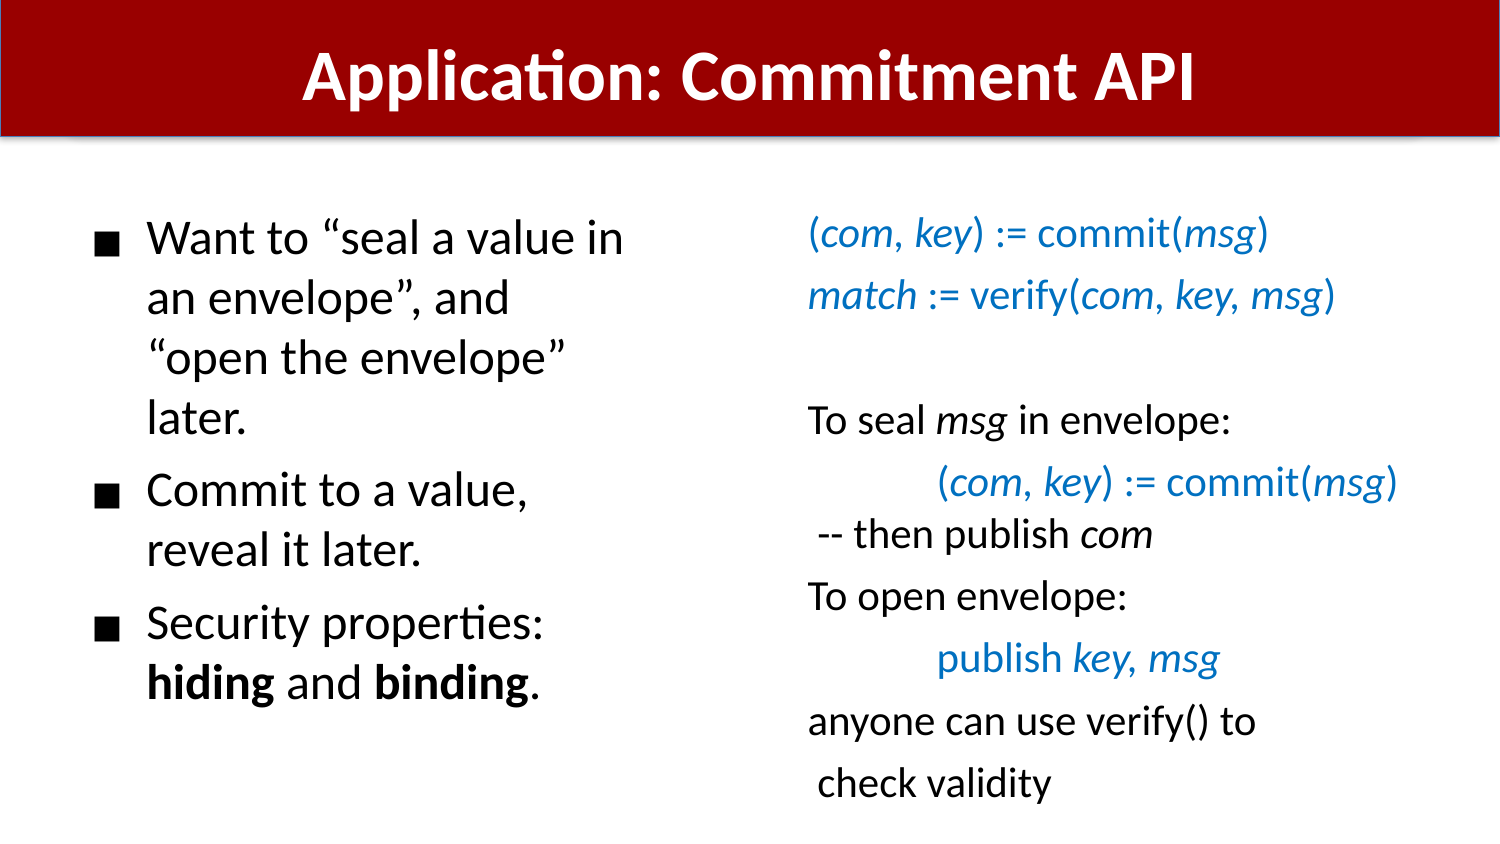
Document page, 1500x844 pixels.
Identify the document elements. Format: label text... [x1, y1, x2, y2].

title Application: Commitment API [75, 20, 1425, 123]
text_box (com, key) := commit(msg) match := verify(com, key, msg) To seal msg in envelope: (com, key) := commit(msg) -- then publish com To open envelope: publish key, msg anyone can use verify() to check validity [792, 196, 1434, 824]
list Want to “seal a value in an envelope”, and “open the envelope” later. Commit to a value, reveal it later. Security properties: hiding and binding. [75, 196, 641, 824]
